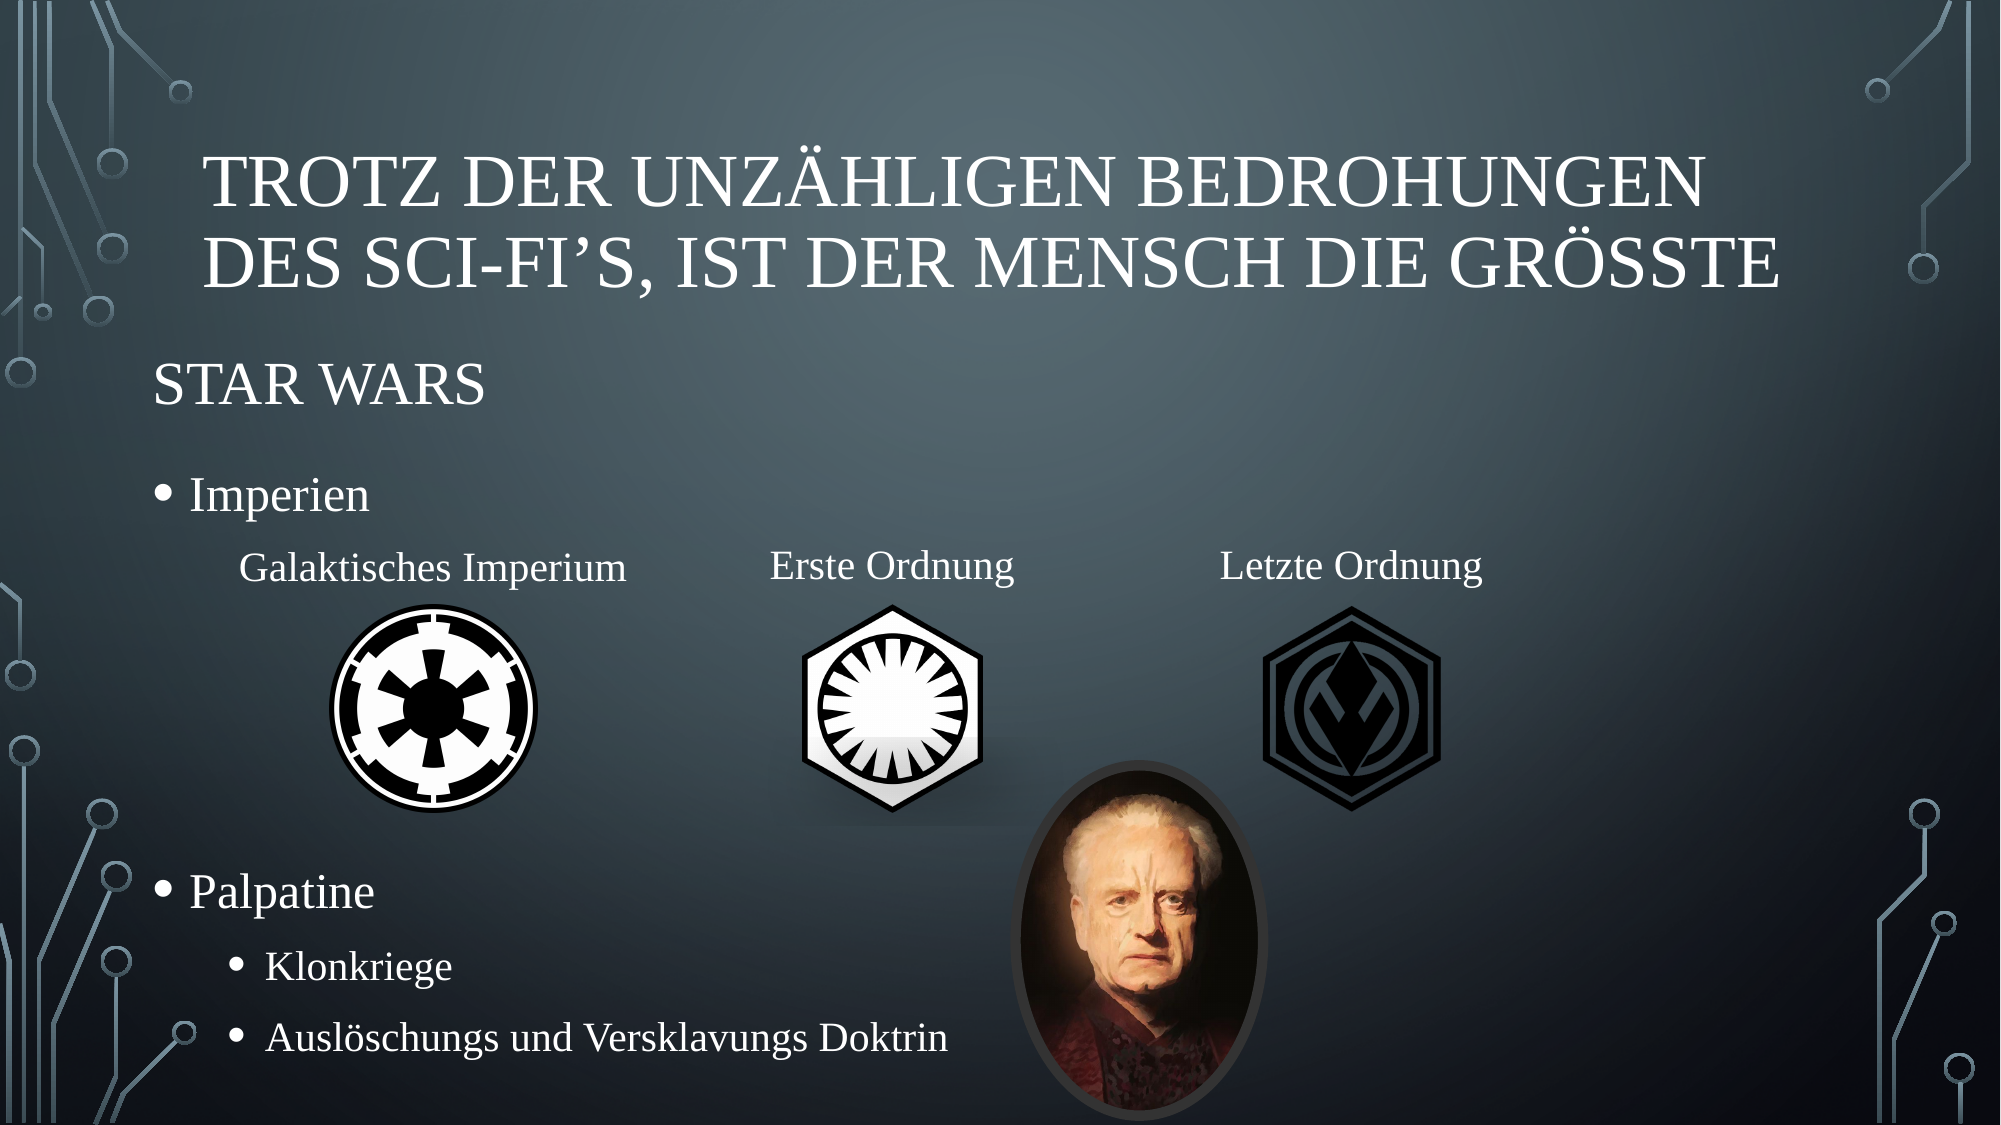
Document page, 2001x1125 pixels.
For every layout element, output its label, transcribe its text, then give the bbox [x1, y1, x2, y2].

picture [801, 604, 983, 814]
text_box Letzte Ordnung [1139, 530, 1564, 595]
text_box Galaktisches Imperium [221, 532, 646, 598]
text_box Trotz der unzähligen Bedrohungen des Sci-fi’s, ist der Mensch die Grösste [187, 101, 1813, 344]
text_box Erste Ordnung [680, 530, 1105, 595]
list Imperien Palpatine Klonkriege Auslöschungs und Versklavungs Doktrin [137, 441, 1863, 1125]
title Star wars [137, 343, 1763, 426]
picture [328, 604, 538, 814]
picture [1015, 604, 1456, 1116]
